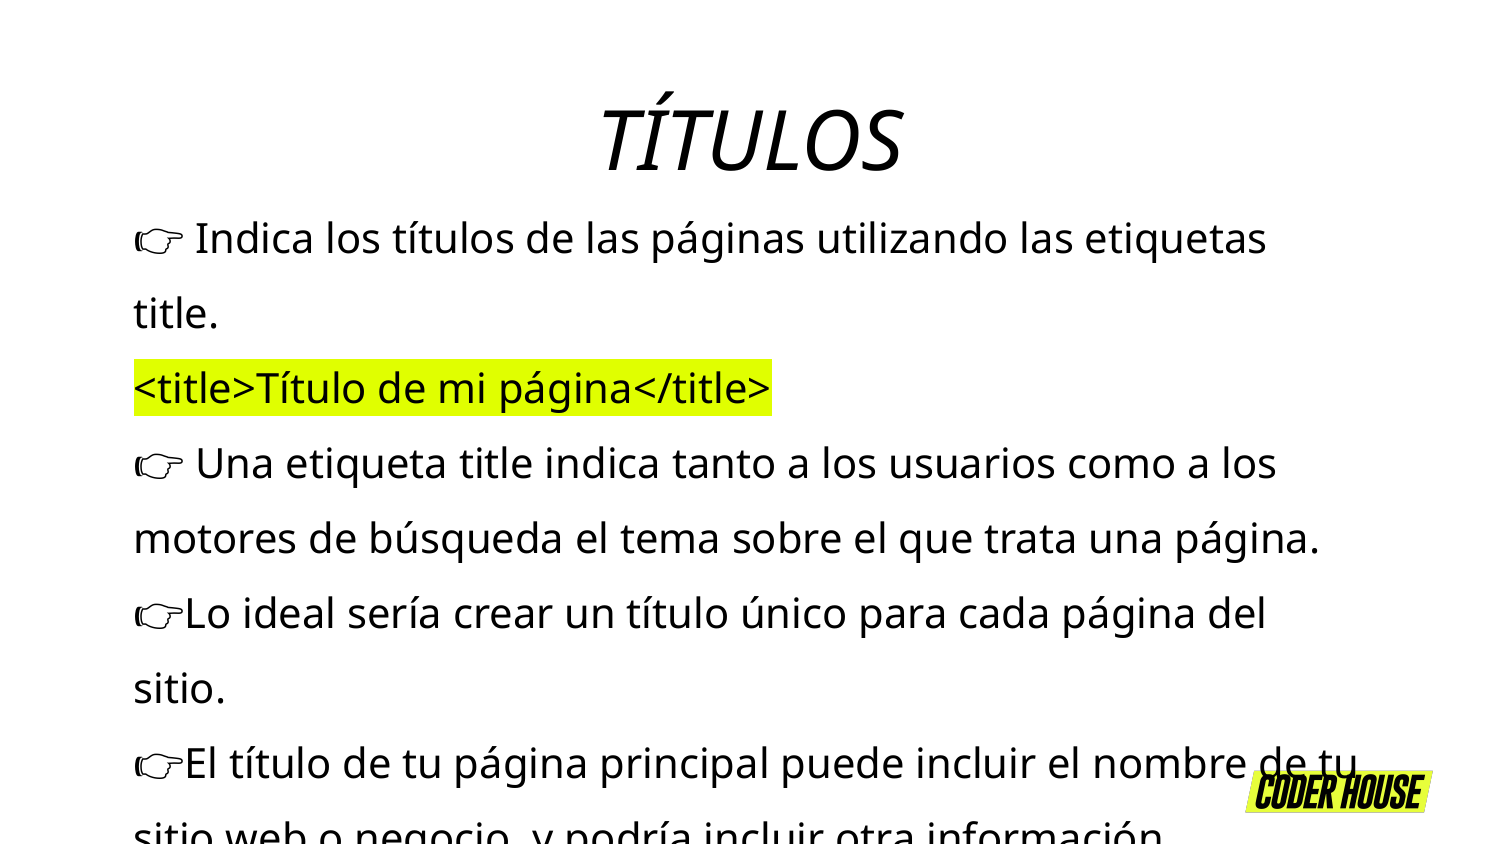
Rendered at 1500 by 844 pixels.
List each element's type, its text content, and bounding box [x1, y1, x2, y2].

picture [1241, 764, 1437, 819]
text_box 👉 Indica los títulos de las páginas utilizando las etiquetas title. <title>Título de mi página</title> 👉 Una etiqueta title indica tanto a los usuarios como a los motores de búsqueda el tema sobre el que trata una página. 👉Lo ideal sería crear un título único para cada página del sitio. 👉El título de tu página principal puede incluir el nombre de tu sitio web o negocio, y podría incluir otra información importante. [118, 171, 1380, 718]
text_box TÍTULOS [105, 57, 1395, 172]
